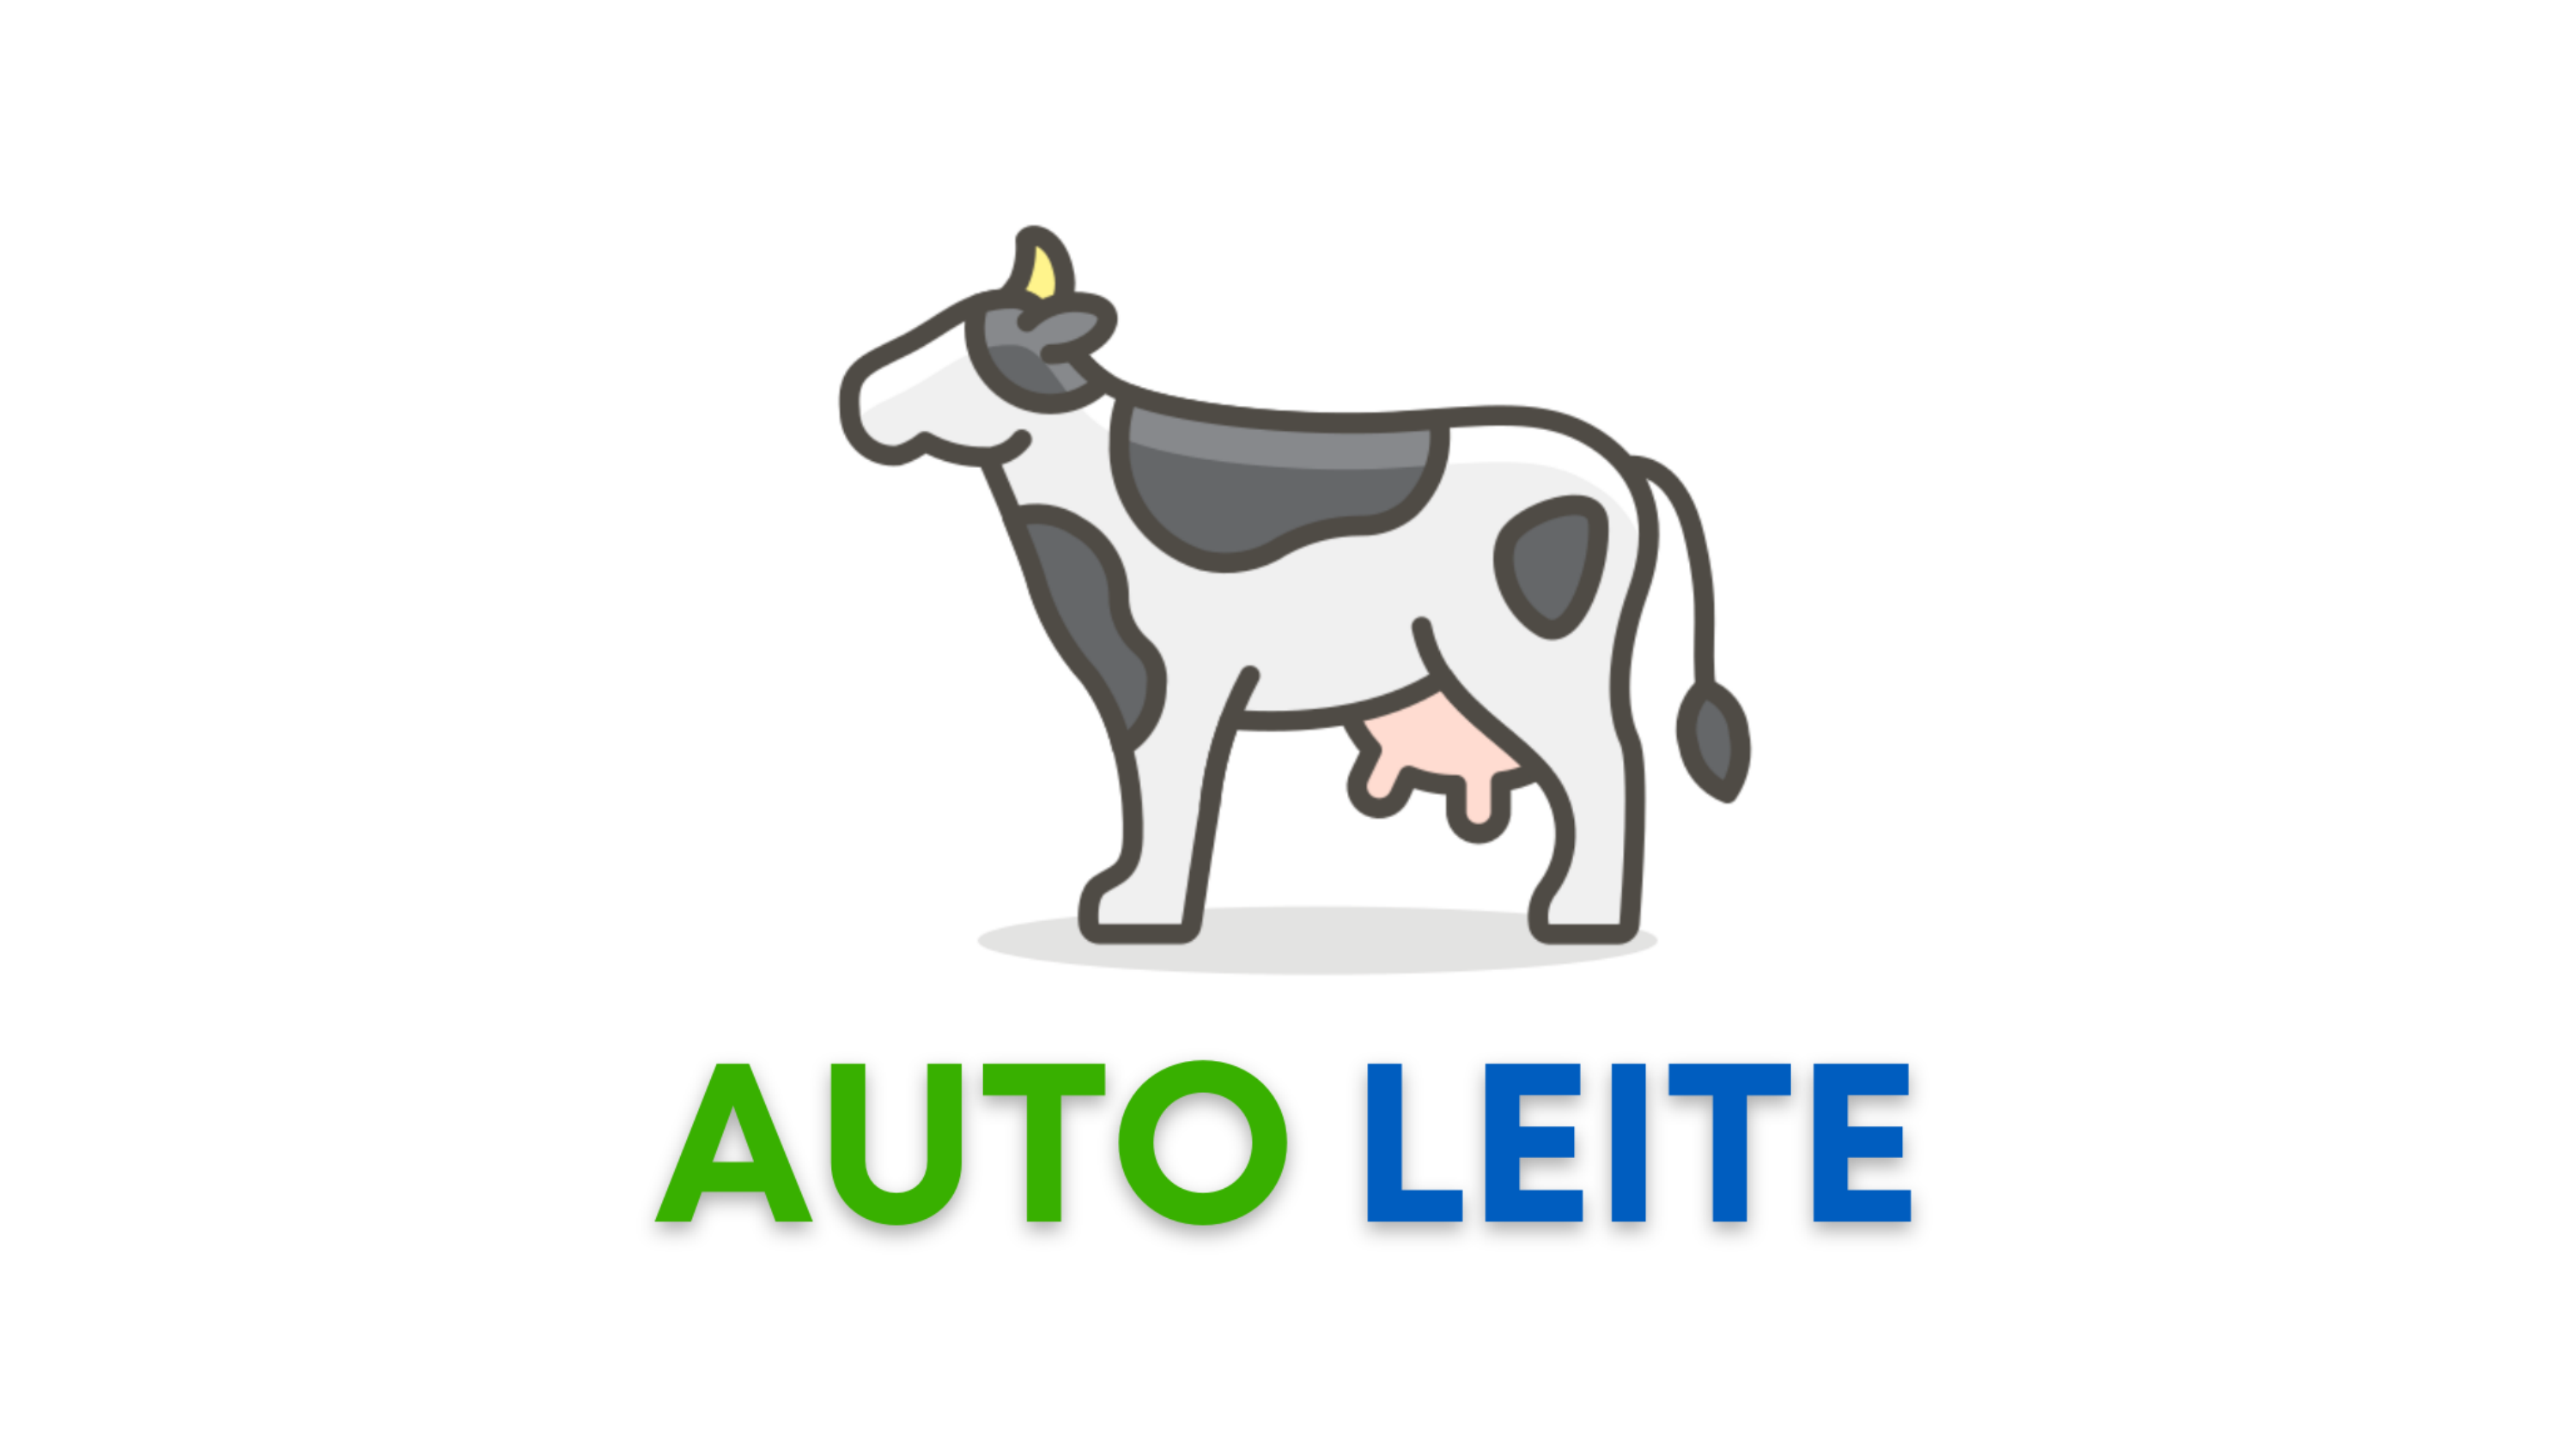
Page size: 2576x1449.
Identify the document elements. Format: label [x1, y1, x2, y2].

text_box [85, 47, 2491, 1401]
